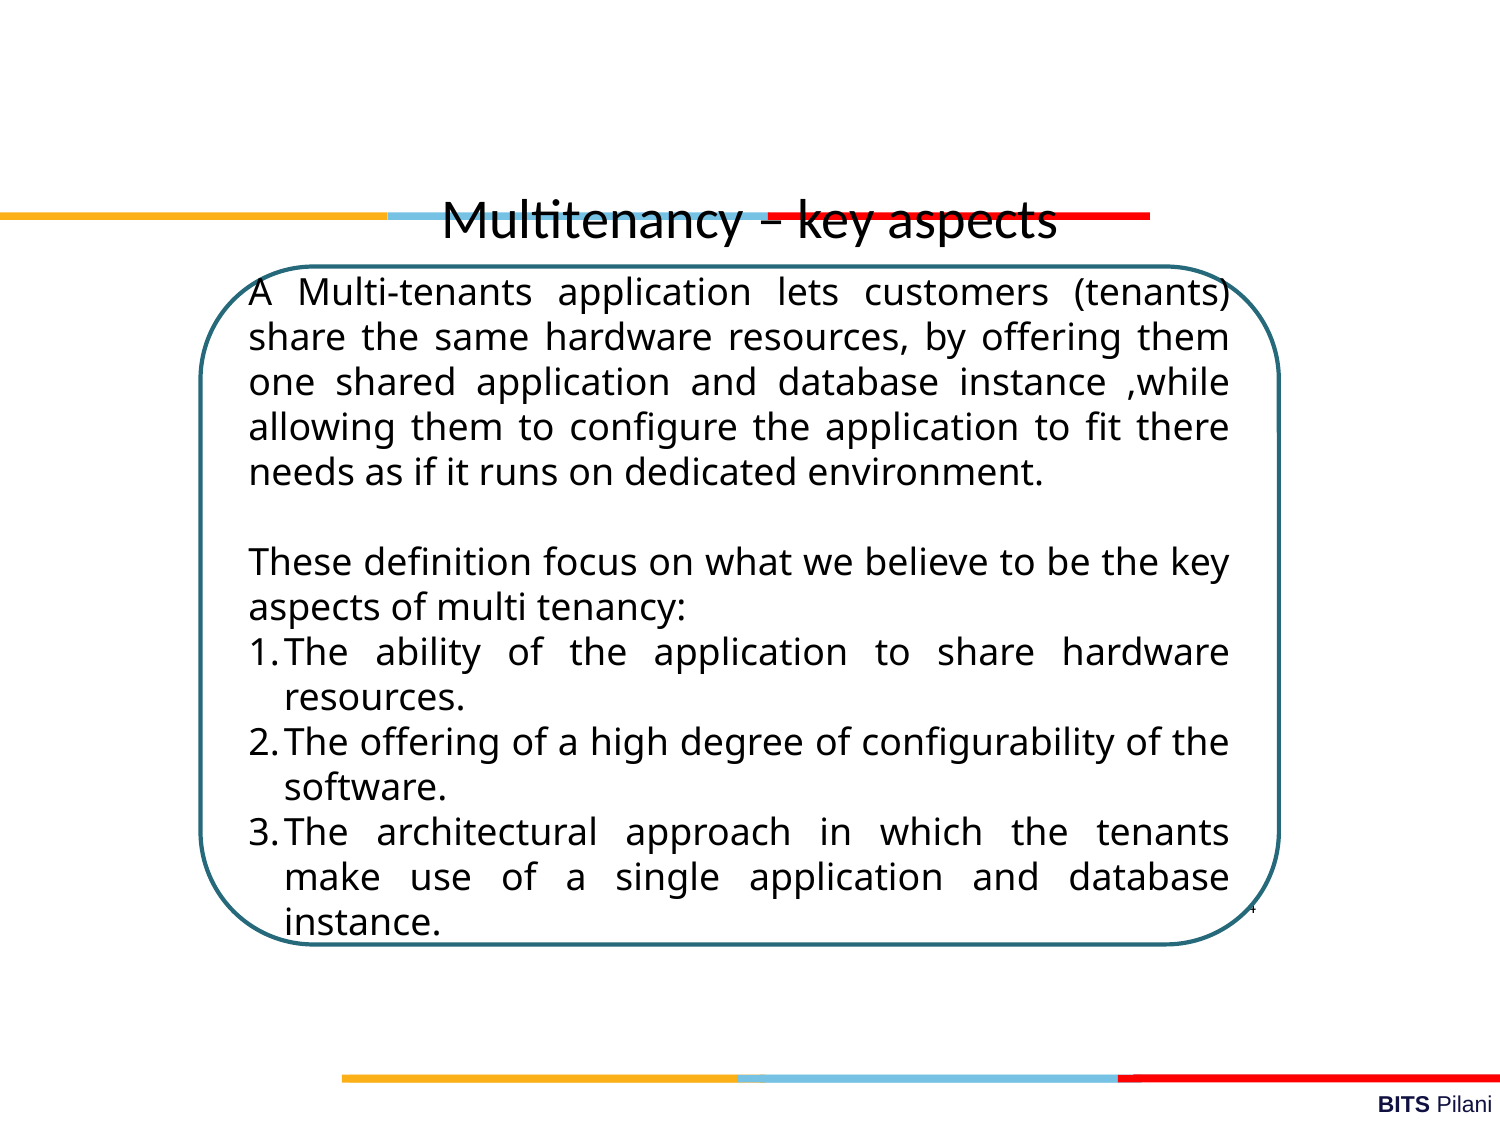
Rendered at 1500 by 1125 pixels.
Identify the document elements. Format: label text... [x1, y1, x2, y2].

text_box A Multi-tenants application lets customers (tenants) share the same hardware resources, by offering them one shared application and database instance ,while allowing them to configure the application to fit there needs as if it runs on dedicated environment. These definition focus on what we believe to be the key aspects of multi tenancy: The ability of the application to share hardware resources. The offering of a high degree of configurability of the software. The architectural approach in which the tenants make use of a single application and database instance. [200, 266, 1279, 945]
text_box Multitenancy – key aspects [243, 174, 1257, 257]
slide_number 74 [1233, 900, 1257, 924]
